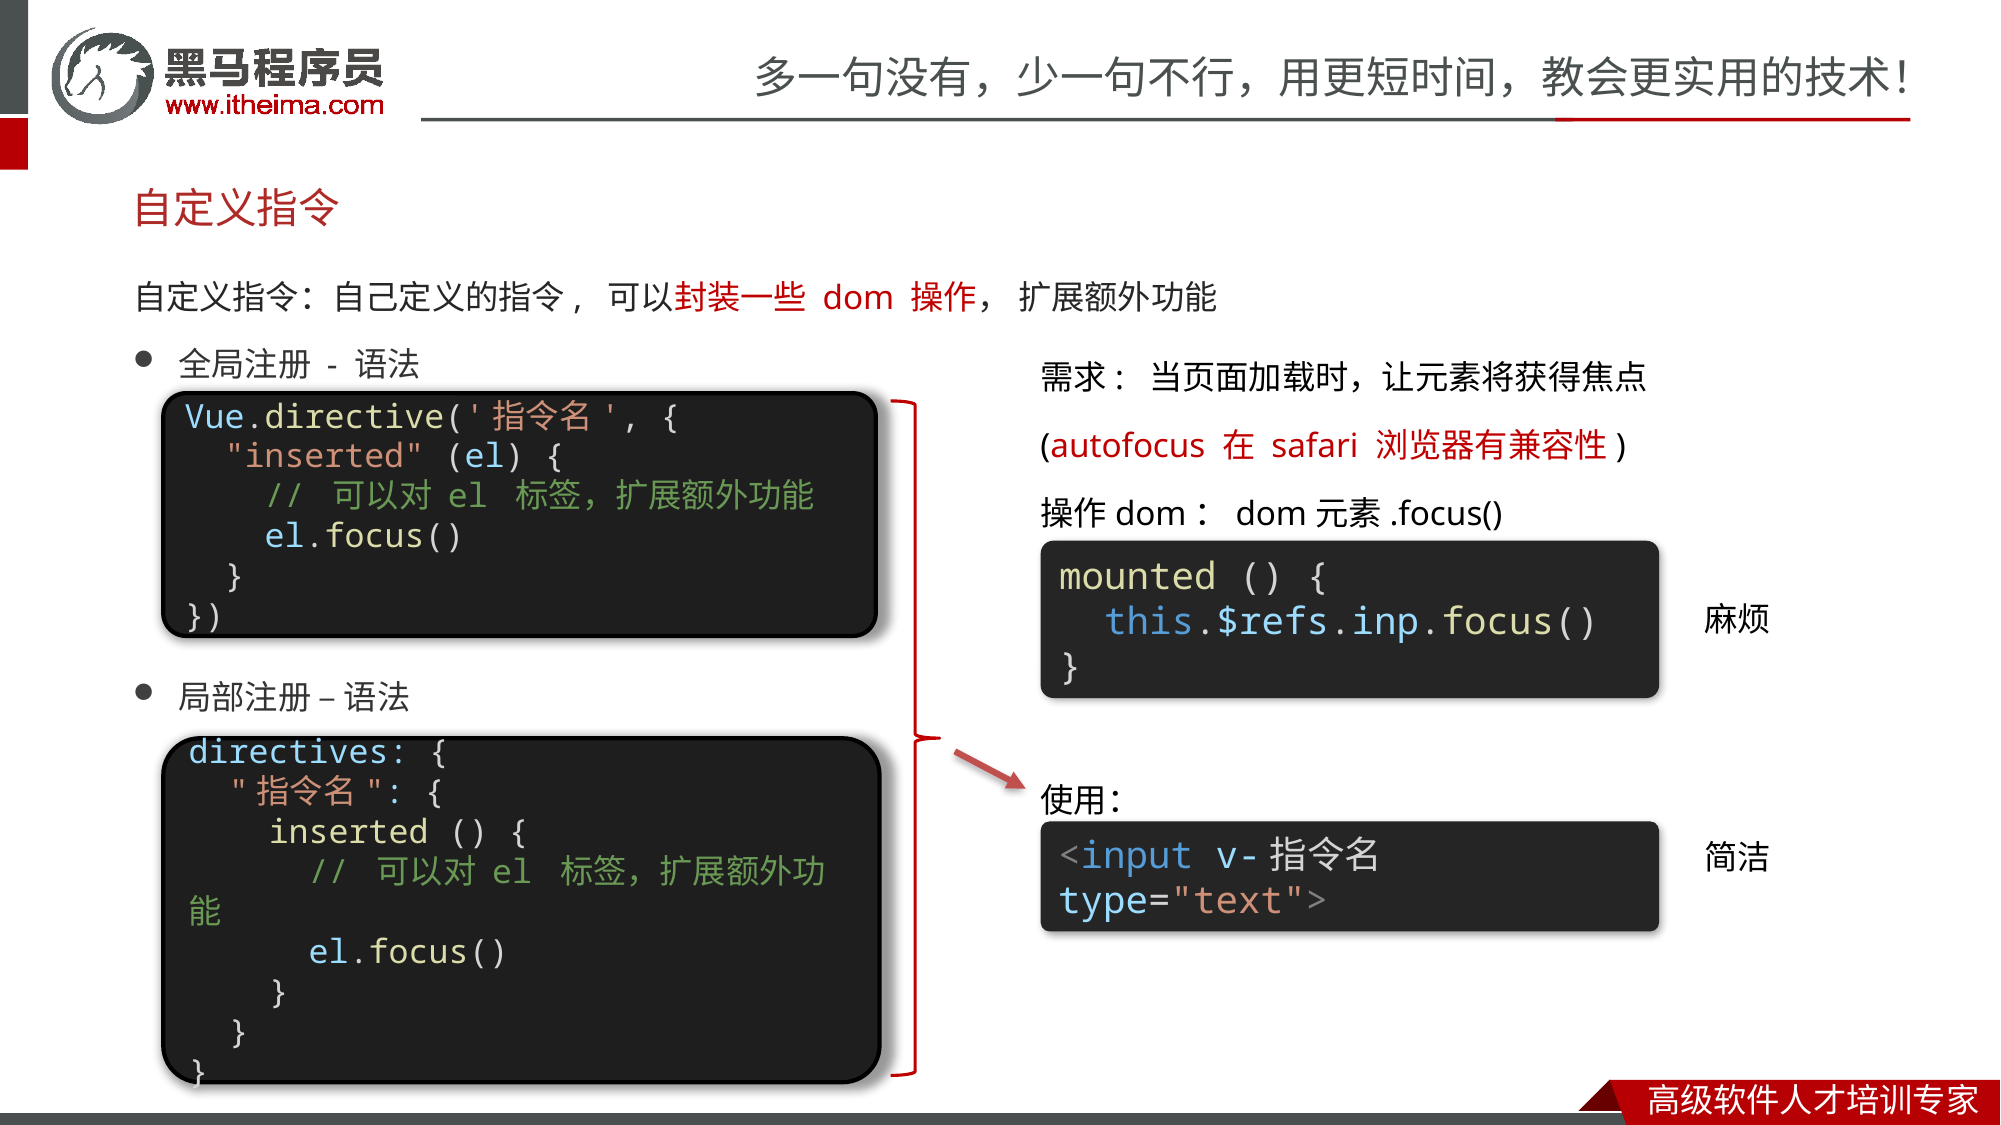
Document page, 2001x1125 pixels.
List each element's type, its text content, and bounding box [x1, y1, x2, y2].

text_box [890, 400, 941, 1077]
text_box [954, 751, 1026, 787]
picture [50, 26, 384, 125]
text_box 需求: 当页面加载时，让元素将获得焦点 (autofocus 在 safari 浏览器有兼容性) 操作dom：dom元素.focus() [1025, 320, 1818, 540]
text_box 使用： [1025, 751, 1770, 826]
text_box <input v-指令名 type="text"> [1040, 826, 1660, 932]
title 自定义指令 [116, 164, 1876, 250]
text_box mounted () { this.$refs.inp.focus() } [1040, 540, 1660, 699]
text_box Vue.directive('指令名', { "inserted" (el) { // 可以对 el 标签，扩展额外功能 el.focus() } }) [161, 391, 878, 639]
text_box 麻烦 [1690, 562, 1806, 646]
text_box directives: { "指令名": { inserted () { // 可以对 el 标签，扩展额外功能 el.focus() } } } [161, 736, 882, 1085]
list 自定义指令：自己定义的指令, 可以封装一些 dom 操作， 扩展额外功能 全局注册 - 语法 局部注册 – 语法 [118, 250, 1857, 1020]
text_box 简洁 [1690, 801, 1806, 884]
